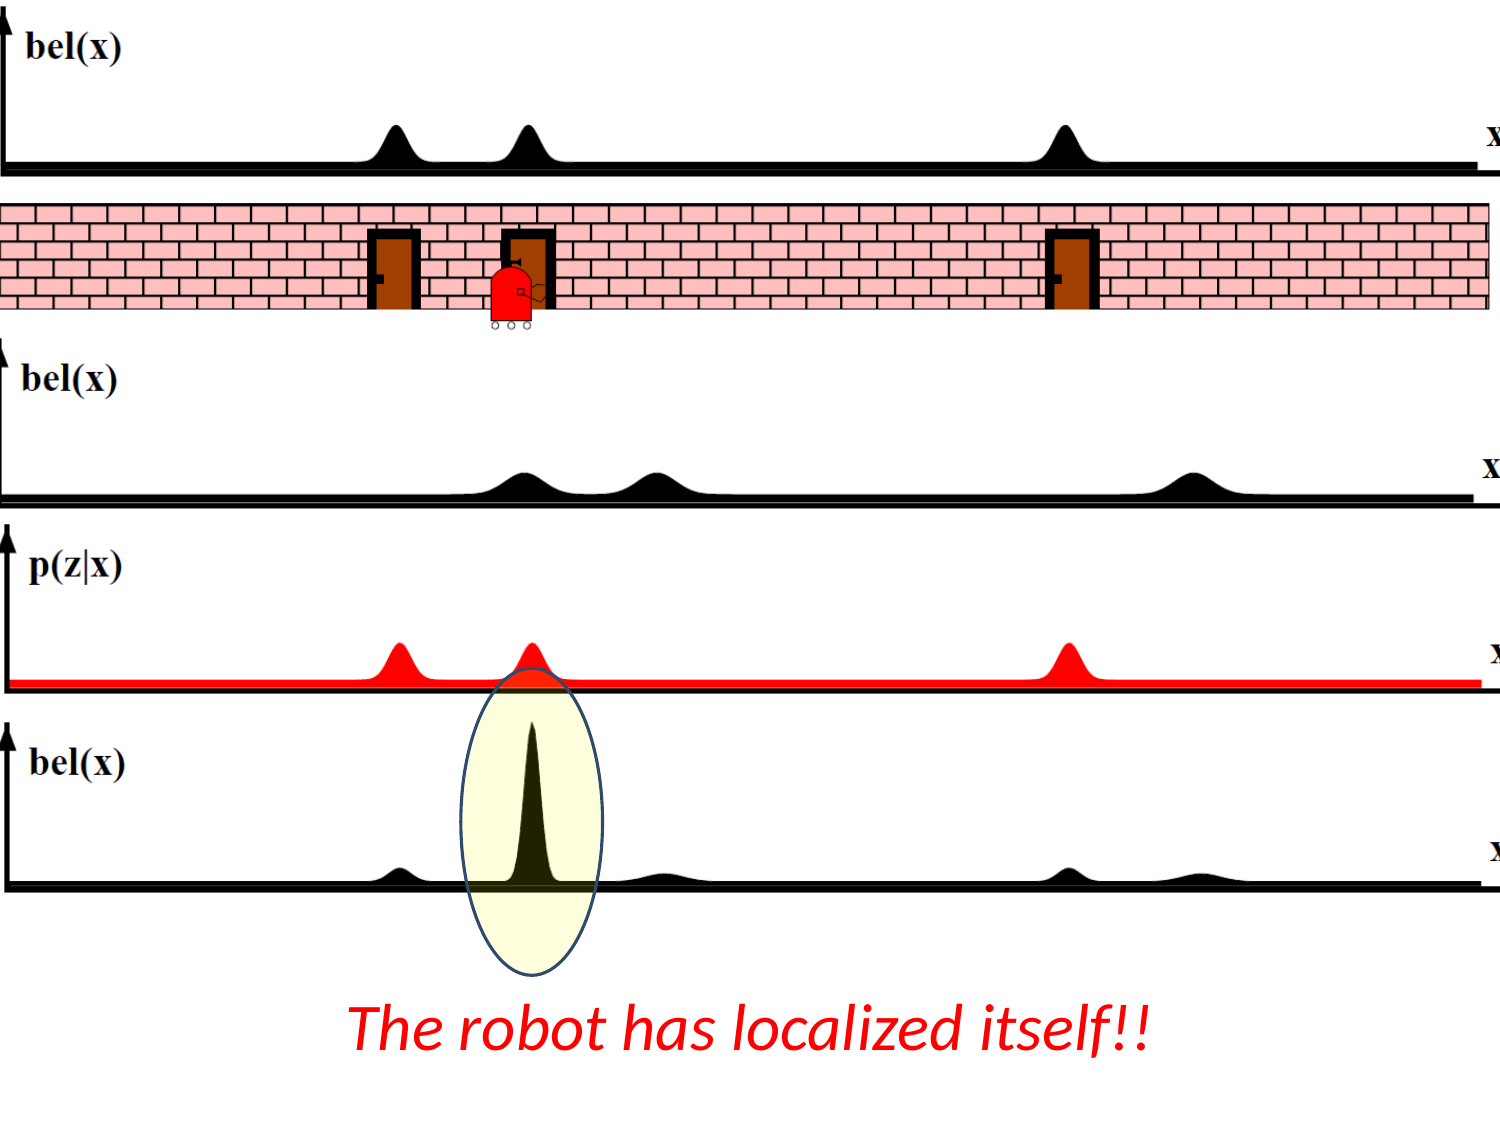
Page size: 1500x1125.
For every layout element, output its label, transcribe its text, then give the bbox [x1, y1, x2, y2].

picture [0, 715, 1500, 901]
picture [0, 0, 1500, 703]
text_box The robot has localized itself!! [0, 975, 1500, 1071]
text_box [472, 912, 591, 977]
